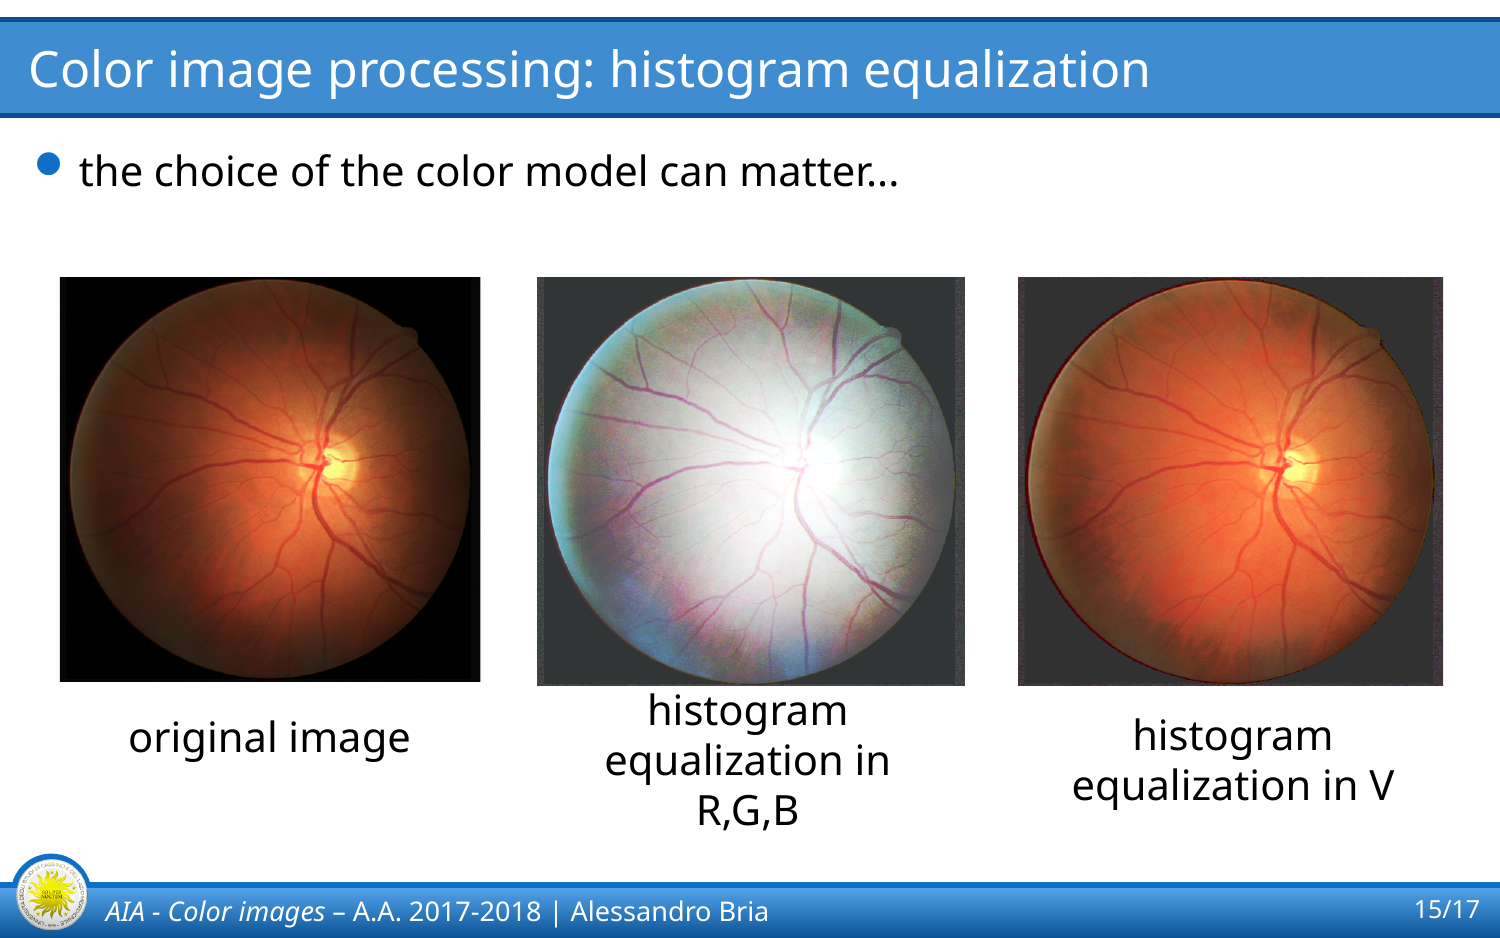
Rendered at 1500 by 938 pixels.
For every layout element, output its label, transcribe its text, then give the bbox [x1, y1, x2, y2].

picture [536, 276, 966, 686]
picture [59, 276, 481, 682]
picture [1016, 276, 1444, 686]
list the choice of the color model can matter... [33, 126, 1455, 857]
picture [15, 858, 88, 931]
text_box histogram equalization in R,G,B [550, 728, 946, 790]
title Color image processing: histogram equalization [0, 18, 1500, 117]
text_box histogram equalization in V [1035, 728, 1431, 790]
text_box original image [71, 705, 468, 767]
